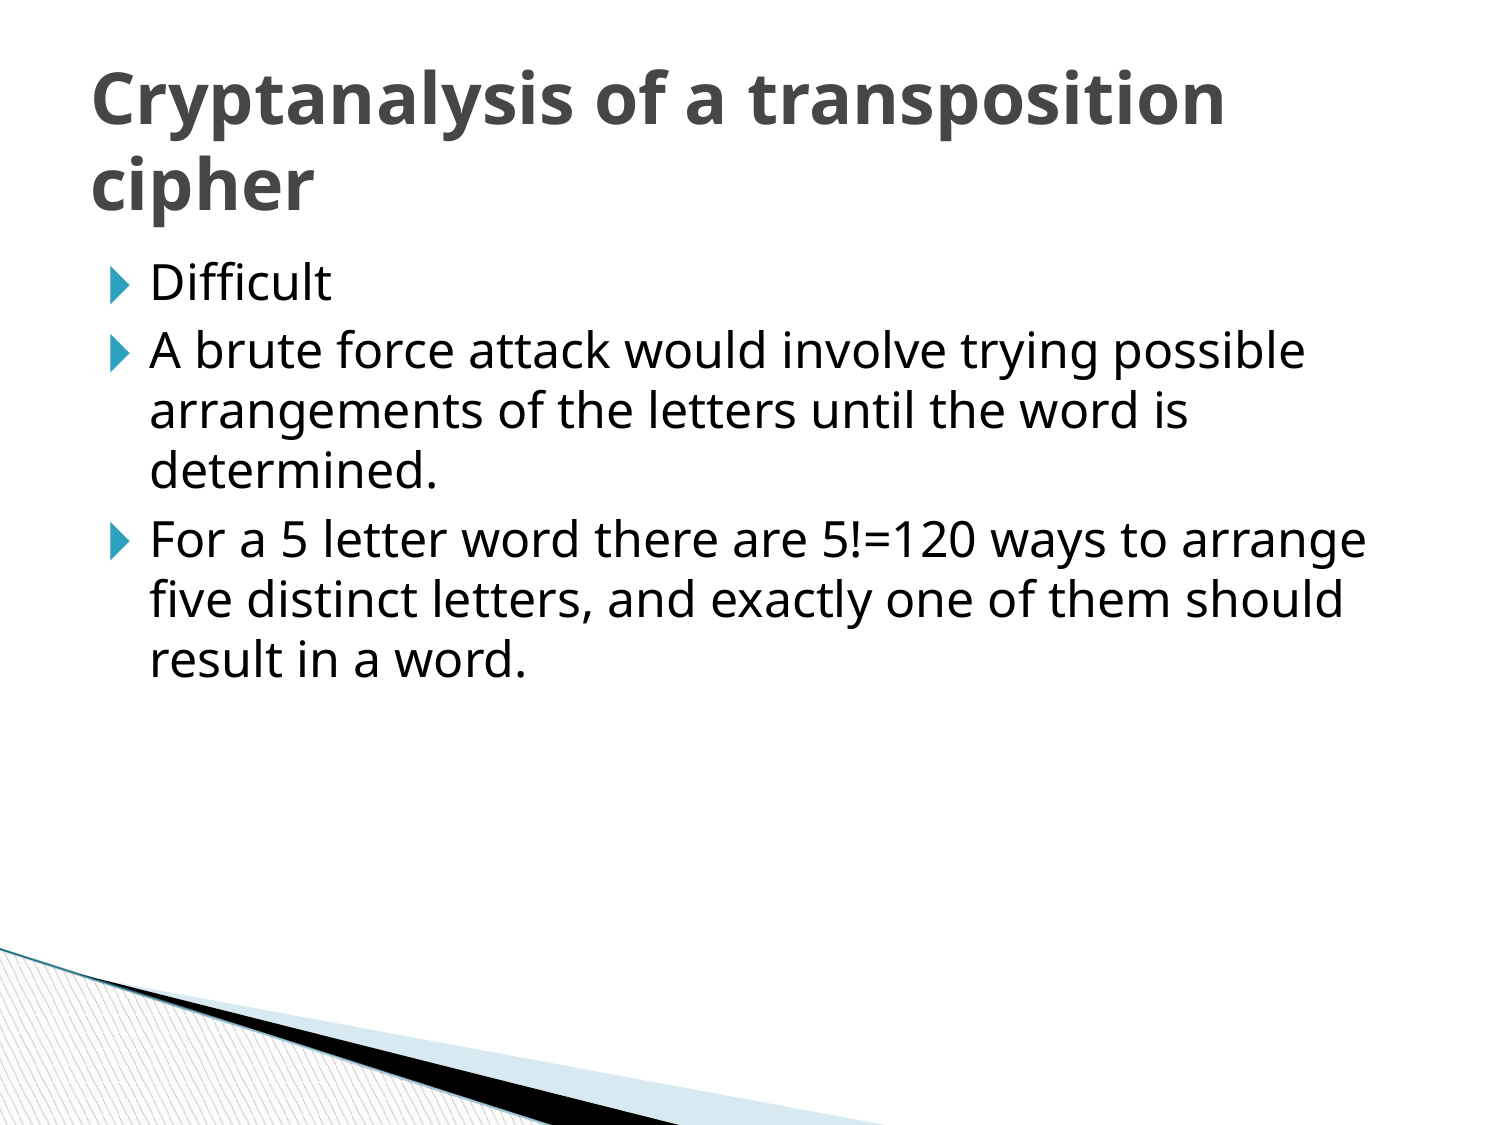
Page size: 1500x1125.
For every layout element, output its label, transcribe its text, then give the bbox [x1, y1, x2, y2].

list Difficult A brute force attack would involve trying possible arrangements of the letters until the word is determined. For a 5 letter word there are 5!=120 ways to arrange five distinct letters, and exactly one of them should result in a word. [75, 242, 1425, 986]
title Cryptanalysis of a transposition cipher [75, 45, 1425, 233]
picture [0, 947, 559, 1125]
